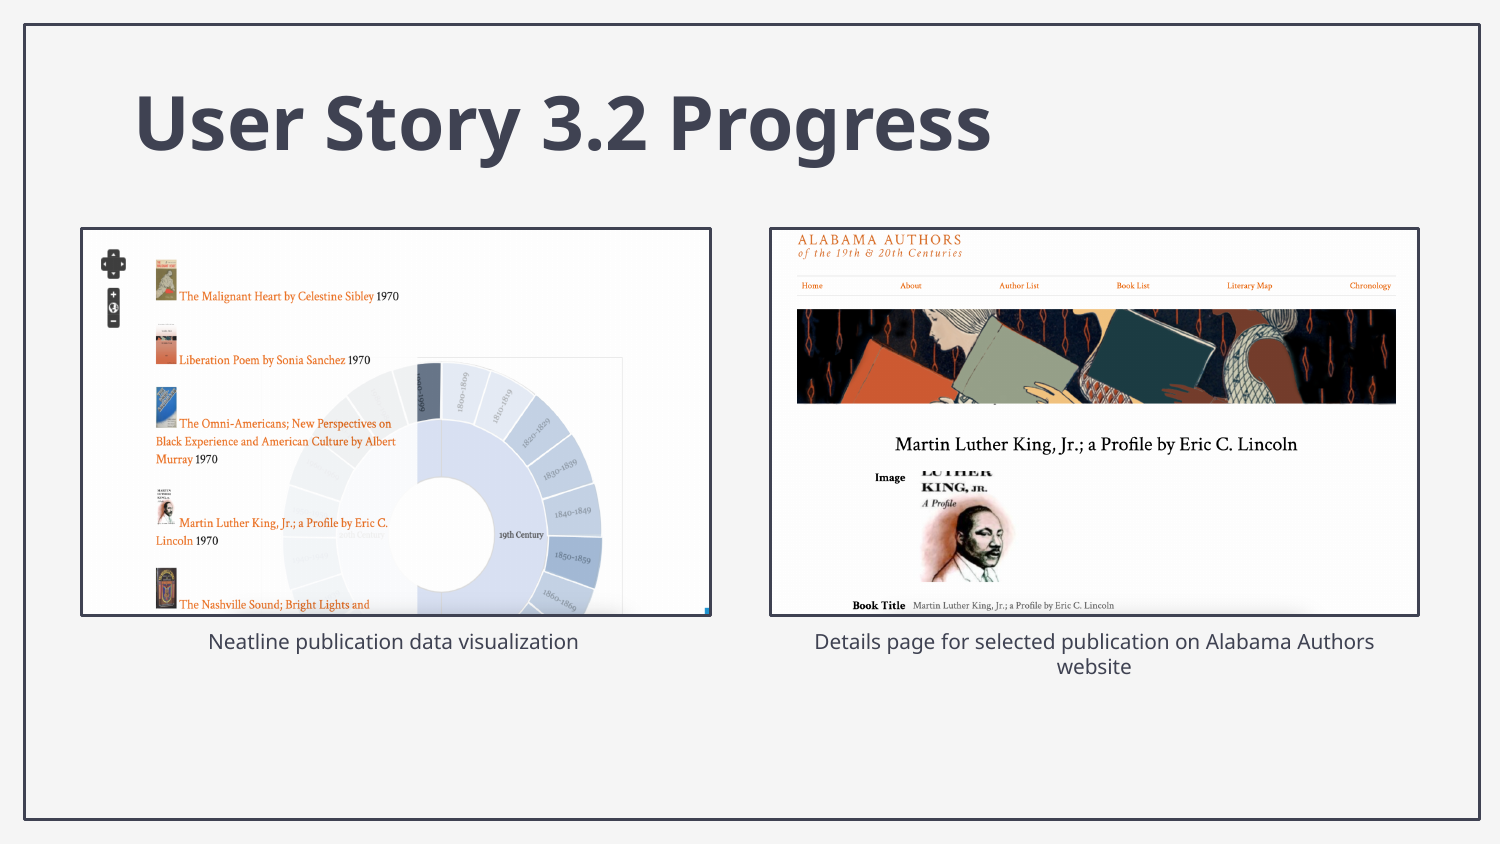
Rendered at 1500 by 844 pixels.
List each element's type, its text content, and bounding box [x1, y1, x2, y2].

picture [83, 229, 710, 614]
title User Story 3.2 Progress [118, 60, 1382, 155]
text_box Details page for selected publication on Alabama Authors website [772, 621, 1417, 694]
text_box Neatline publication data visualization [152, 622, 641, 667]
picture [771, 229, 1417, 614]
